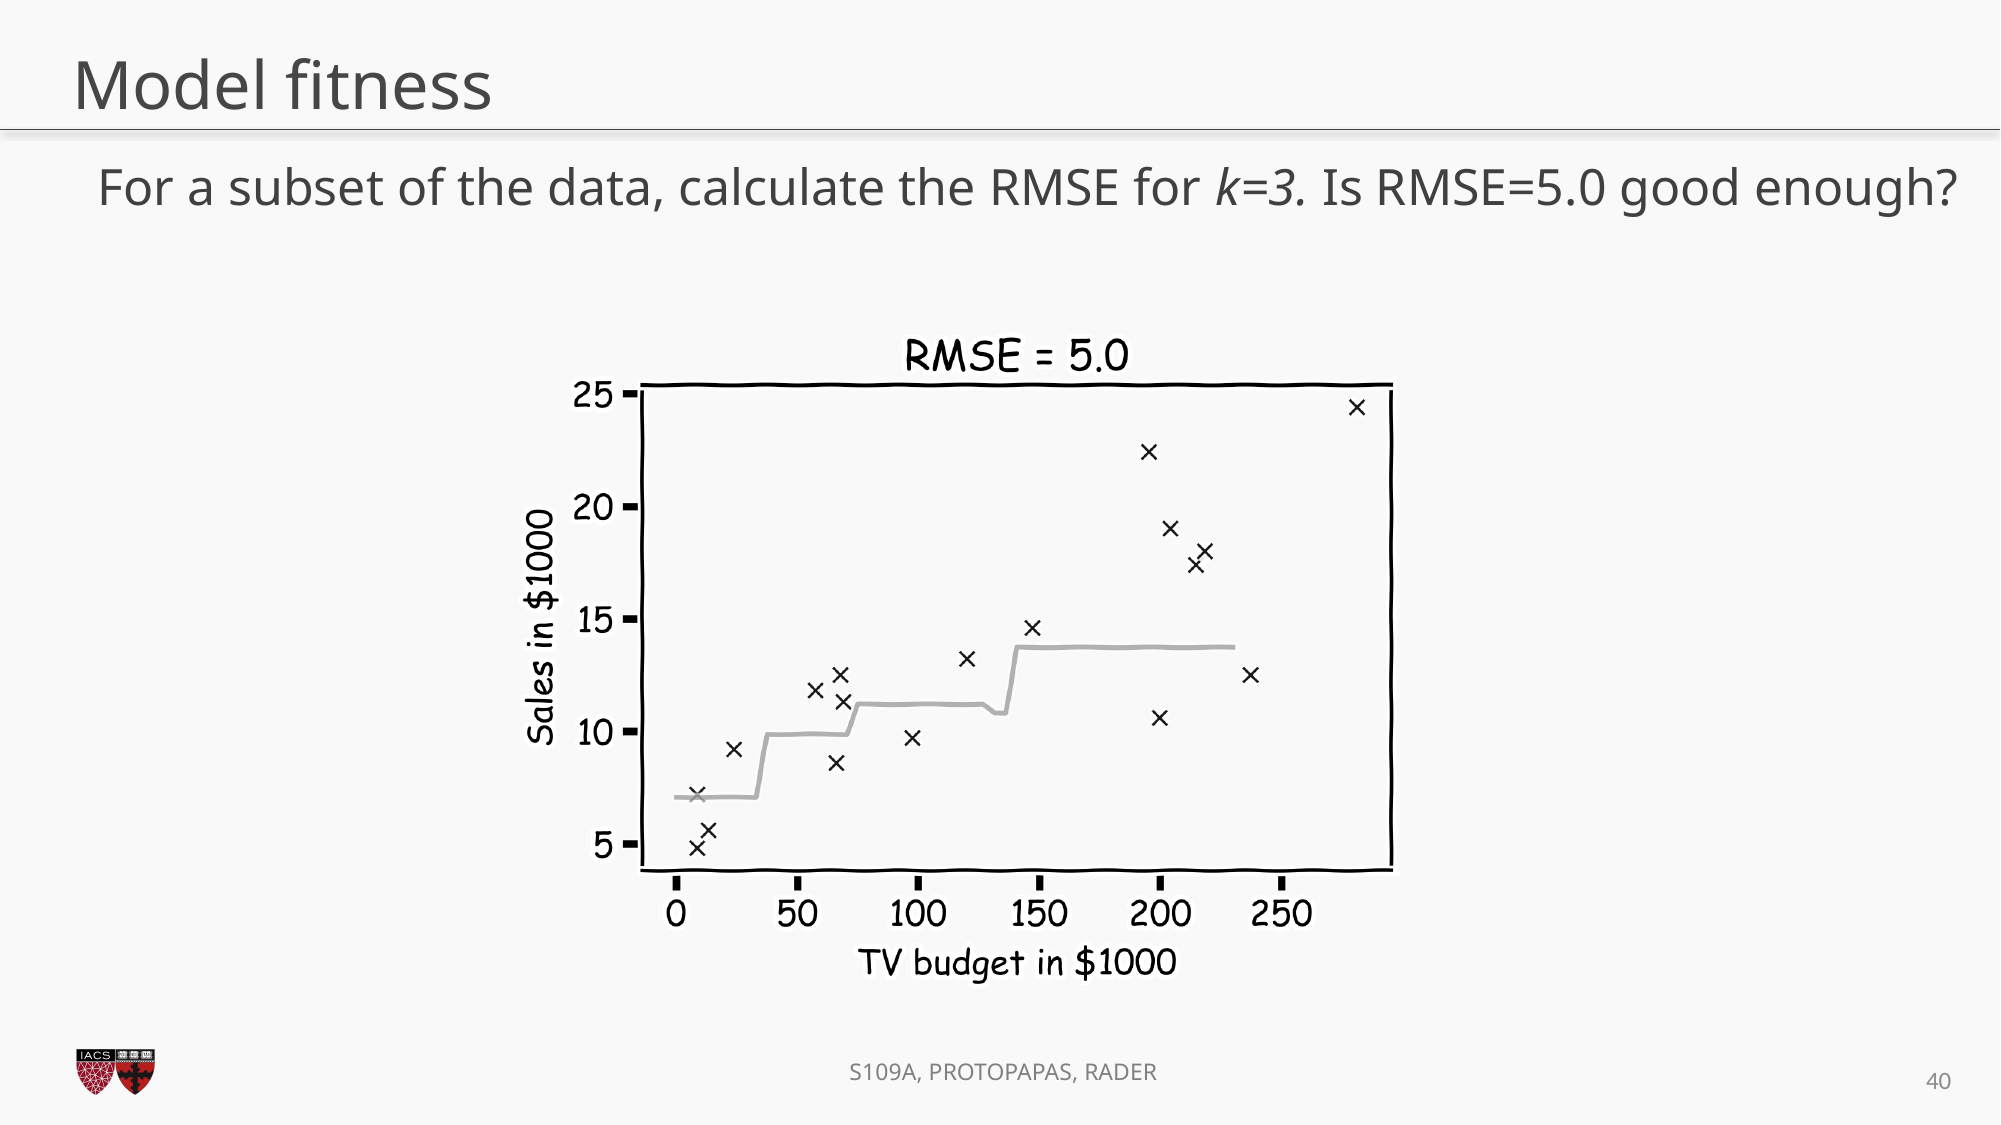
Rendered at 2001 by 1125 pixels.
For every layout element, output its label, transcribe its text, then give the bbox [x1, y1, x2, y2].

text_box For a subset of the data, calculate the RMSE for k=3. Is RMSE=5.0 good enough? [82, 147, 1974, 223]
picture [75, 1049, 155, 1095]
picture [428, 299, 1498, 1013]
slide_number 39 [1500, 1050, 1967, 1110]
title Model fitness [57, 35, 1943, 162]
